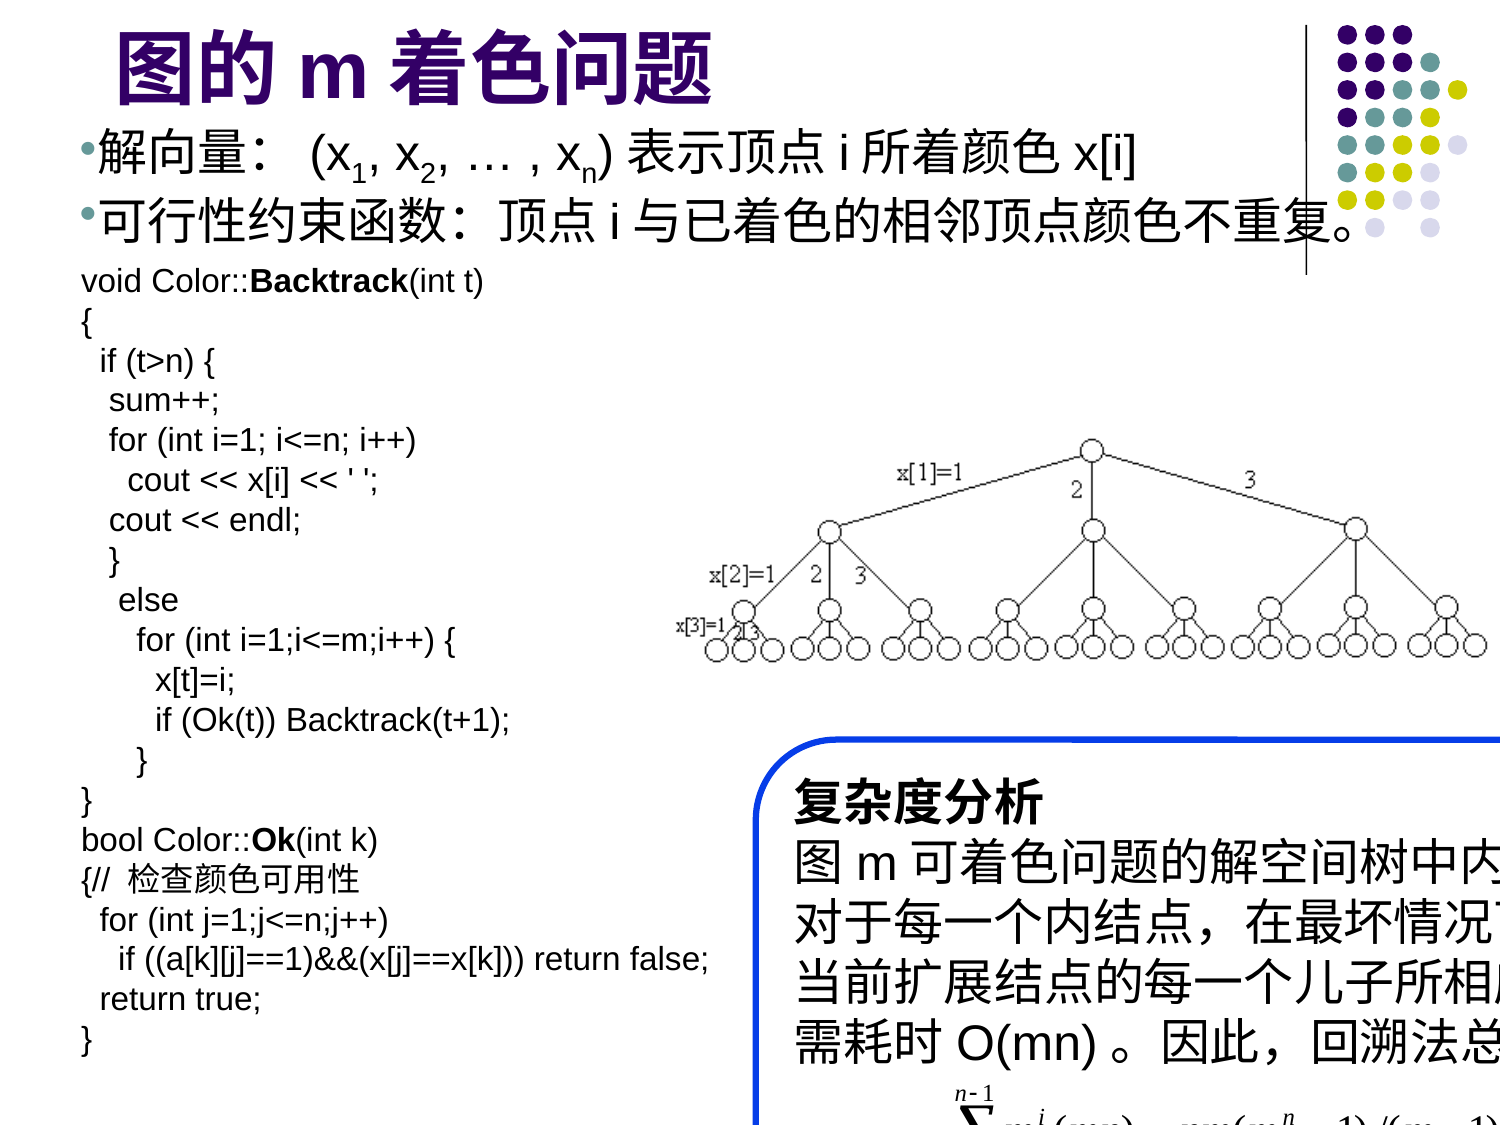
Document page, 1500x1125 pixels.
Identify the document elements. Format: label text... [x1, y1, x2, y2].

text_box 解向量：(x1, x2, … , xn)表示顶点i所着颜色x[i] 可行性约束函数：顶点i与已着色的相邻顶点颜色不重复。 [64, 113, 1447, 257]
text_box void Color::Backtrack(int t) { if (t>n) { sum++; for (int i=1; i<=n; i++) cout << x[i] << ' '; cout << endl; } else for (int i=1;i<=m;i++) { x[t]=i; if (Ok(t)) Backtrack(t+1); } } bool Color::Ok(int k) {// 检查颜色可用性 for (int j=1;j<=n;j++) if ((a[k][j]==1)&&(x[j]==x[k])) return false; return true; } [66, 251, 726, 527]
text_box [755, 739, 1500, 1125]
text_box void Color::Backtrack(int t) { if (t>n) { sum++; for (int i=1; i<=n; i++) cout << x[i] << ' '; cout << endl; } else for (int i=1;i<=m;i++) { x[t]=i; if (Ok(t)) Backtrack(t+1); } } bool Color::Ok(int k) {// 检查颜色可用性 for (int j=1;j<=n;j++) if ((a[k][j]==1)&&(x[j]==x[k])) return false; return true; } [66, 528, 726, 1065]
text_box 图的m着色问题 [100, 0, 1376, 132]
picture [667, 420, 1500, 680]
